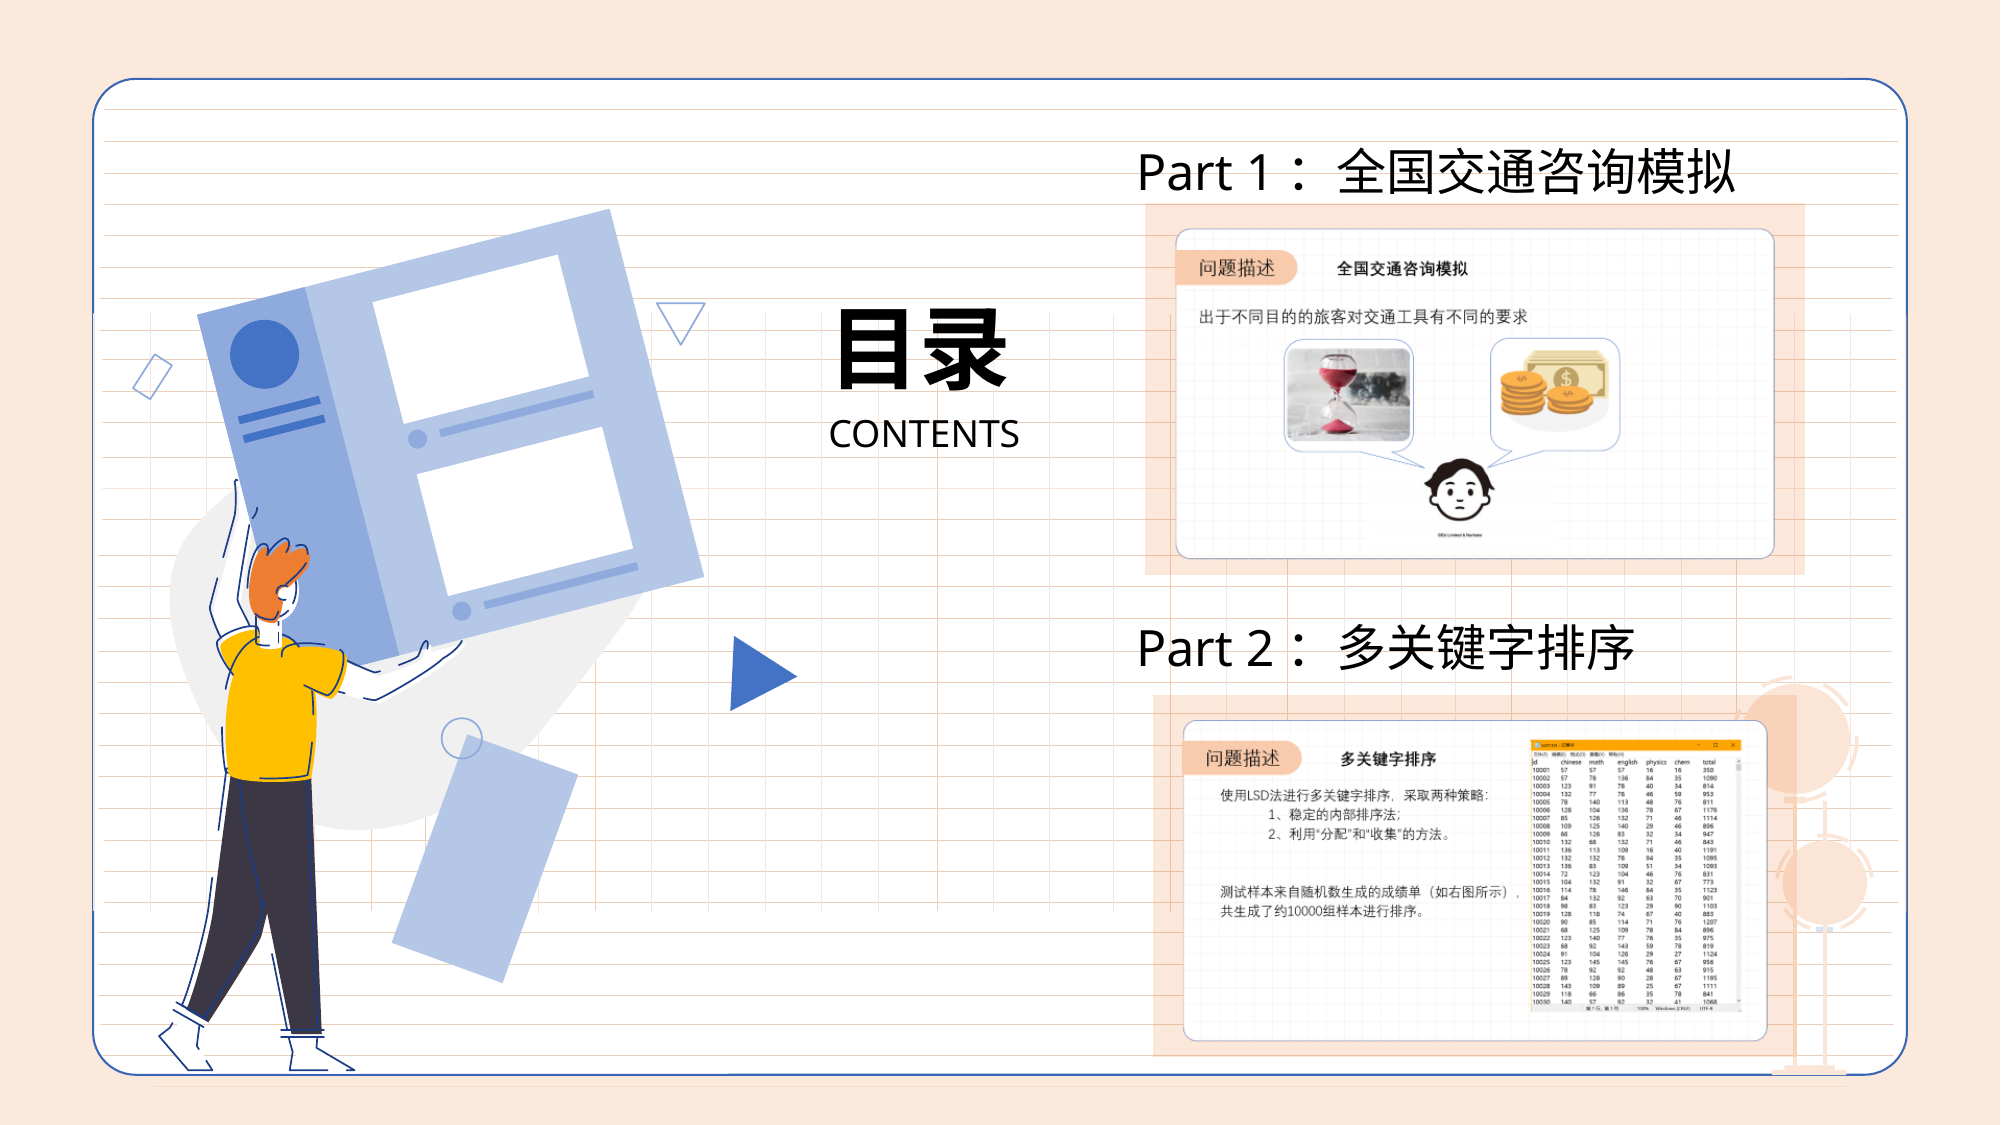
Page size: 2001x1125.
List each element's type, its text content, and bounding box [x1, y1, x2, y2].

picture [1153, 695, 1797, 1057]
list Part 1：全国交通咨询模拟 [1121, 140, 1775, 235]
list Part 2：多关键字排序 [1121, 615, 1700, 710]
picture [1145, 203, 1805, 575]
